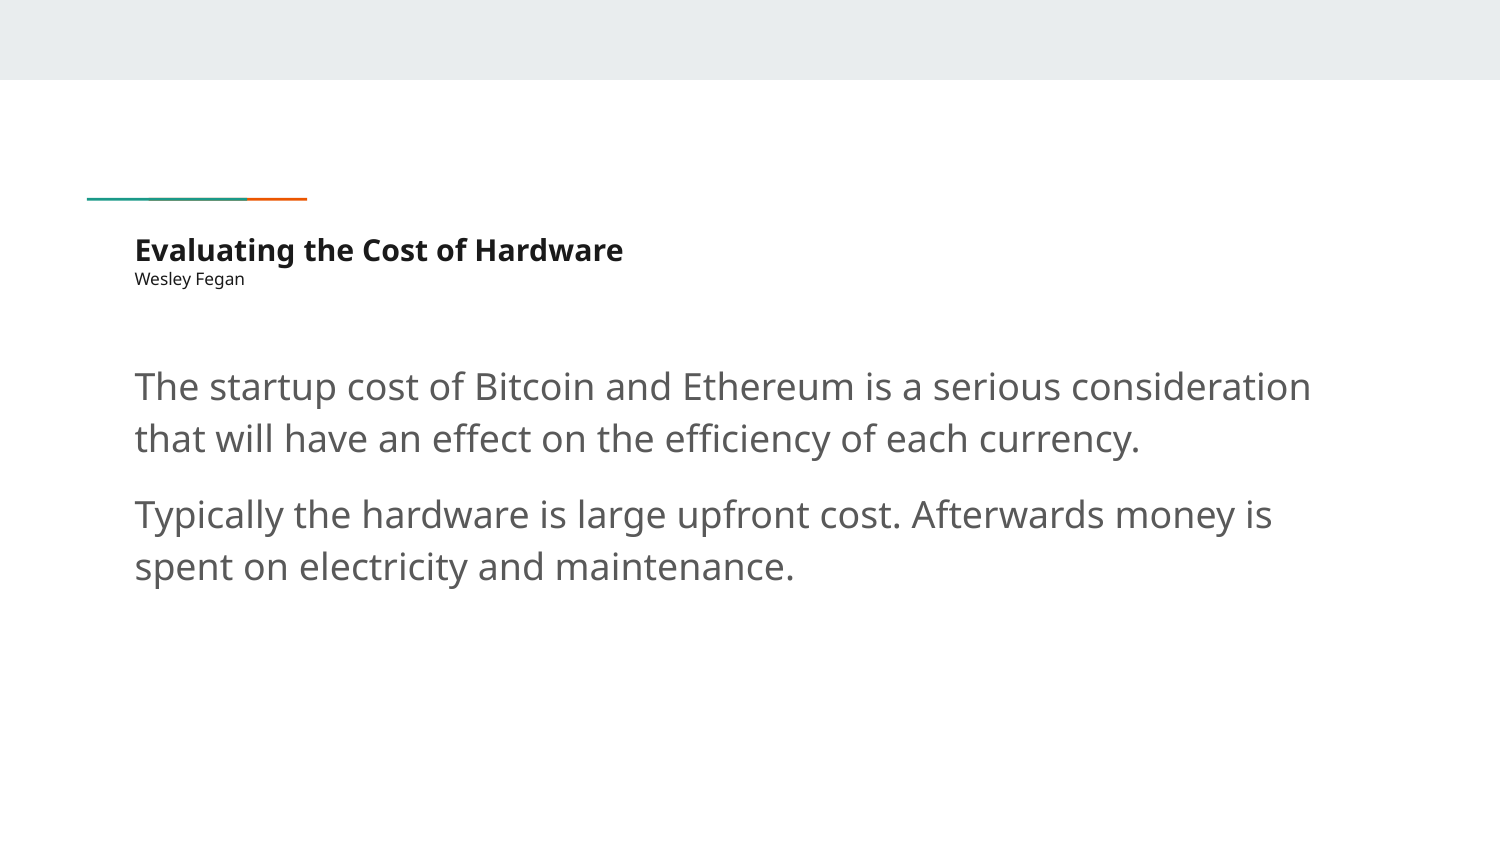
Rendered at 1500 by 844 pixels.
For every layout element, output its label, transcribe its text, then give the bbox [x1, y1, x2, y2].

title Evaluating the Cost of Hardware Wesley Fegan [119, 216, 1381, 305]
list The startup cost of Bitcoin and Ethereum is a serious consideration that will have an effect on the efficiency of each currency. Typically the hardware is large upfront cost. Afterwards money is spent on electricity and maintenance. [119, 341, 1381, 712]
